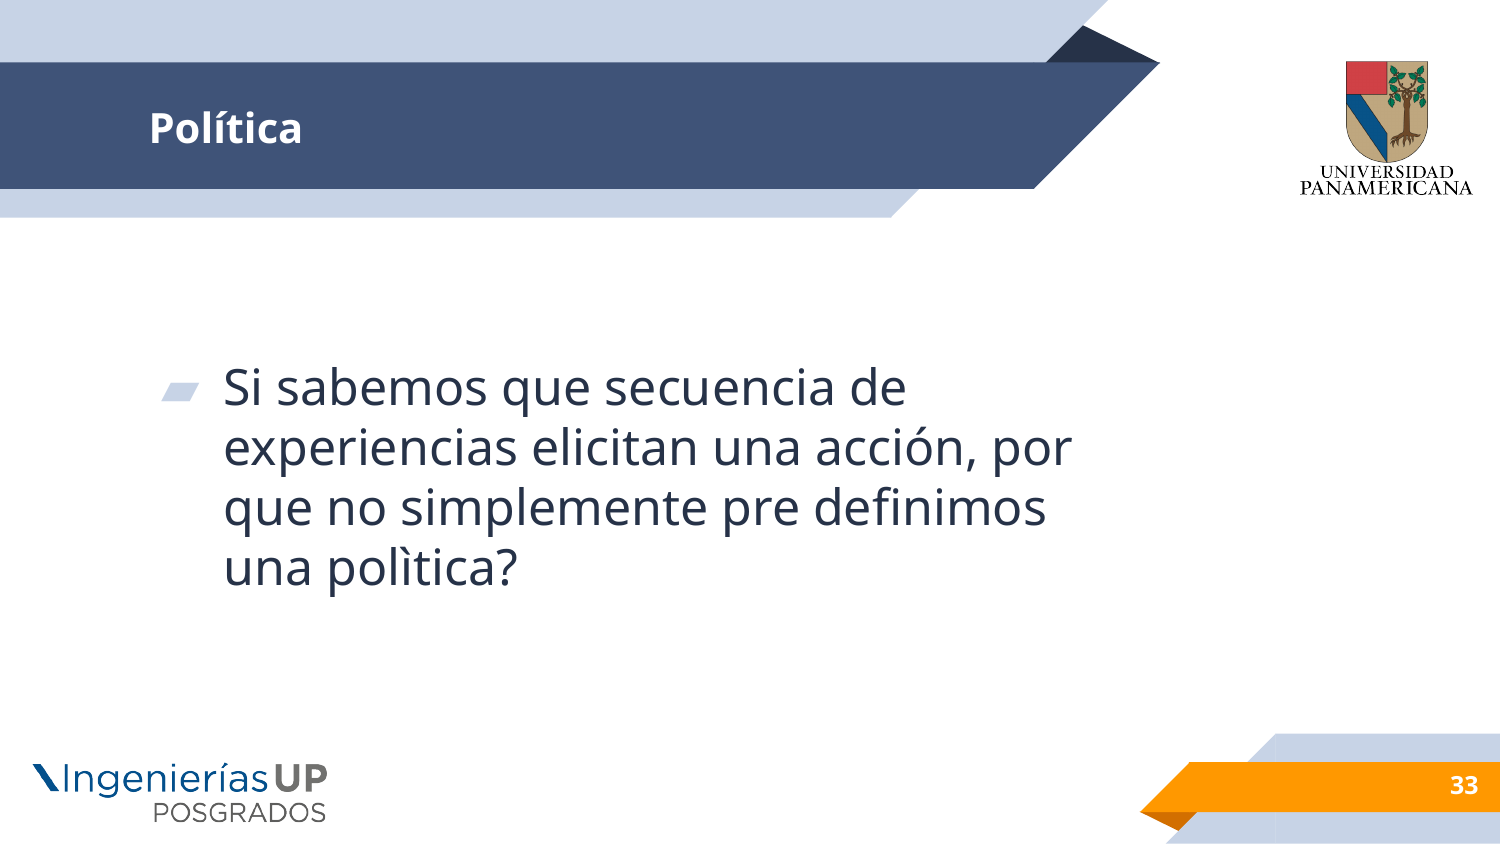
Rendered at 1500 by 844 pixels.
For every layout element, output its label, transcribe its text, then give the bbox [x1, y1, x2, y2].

title Política [133, 64, 1035, 190]
picture [15, 737, 344, 844]
picture [1286, 44, 1490, 210]
list Si sabemos que secuencia de experiencias elicitan una acción, por que no simplemente pre definimos una polìtica? [133, 217, 1140, 734]
slide_number 33 [1249, 760, 1494, 813]
